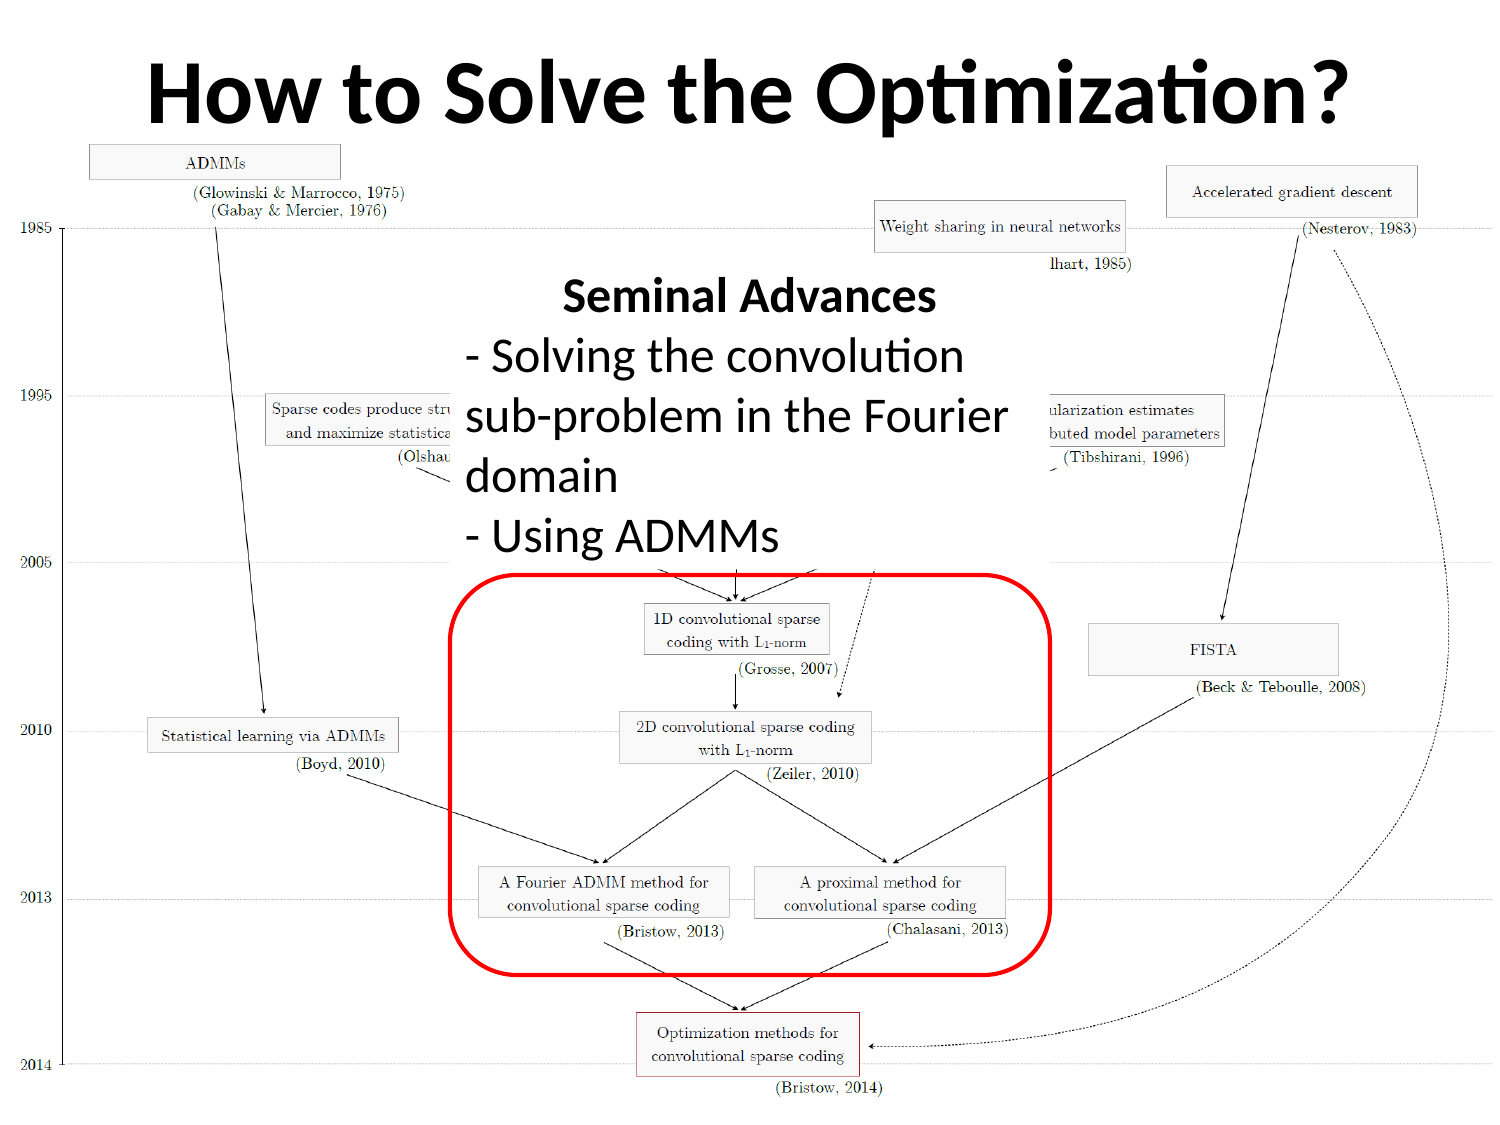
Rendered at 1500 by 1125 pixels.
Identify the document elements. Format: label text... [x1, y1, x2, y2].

text_box How to Solve the Optimization? [74, 24, 1425, 132]
picture [0, 133, 1500, 1101]
